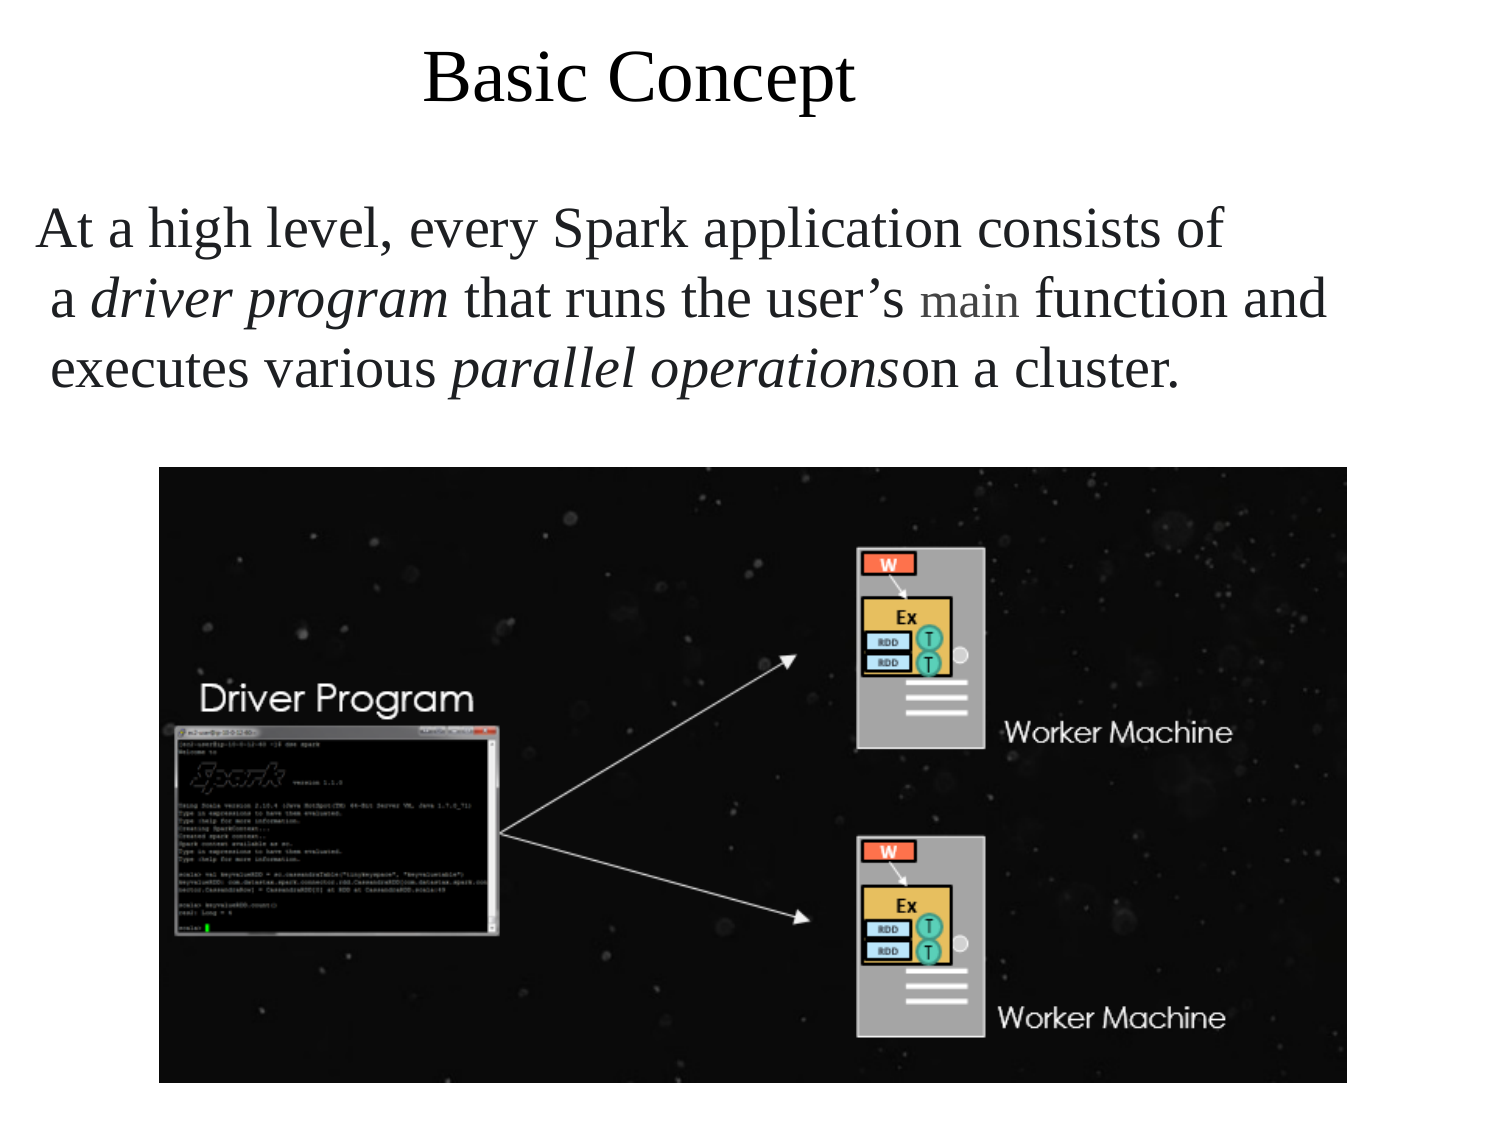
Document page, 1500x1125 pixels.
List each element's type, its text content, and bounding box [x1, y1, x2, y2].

text_box Basic Concept [407, 19, 1105, 126]
text_box At a high level, every Spark application consists of a driver program that runs the user’s main function and executes various parallel operationson a cluster. [20, 181, 1344, 407]
picture [159, 467, 1347, 1083]
